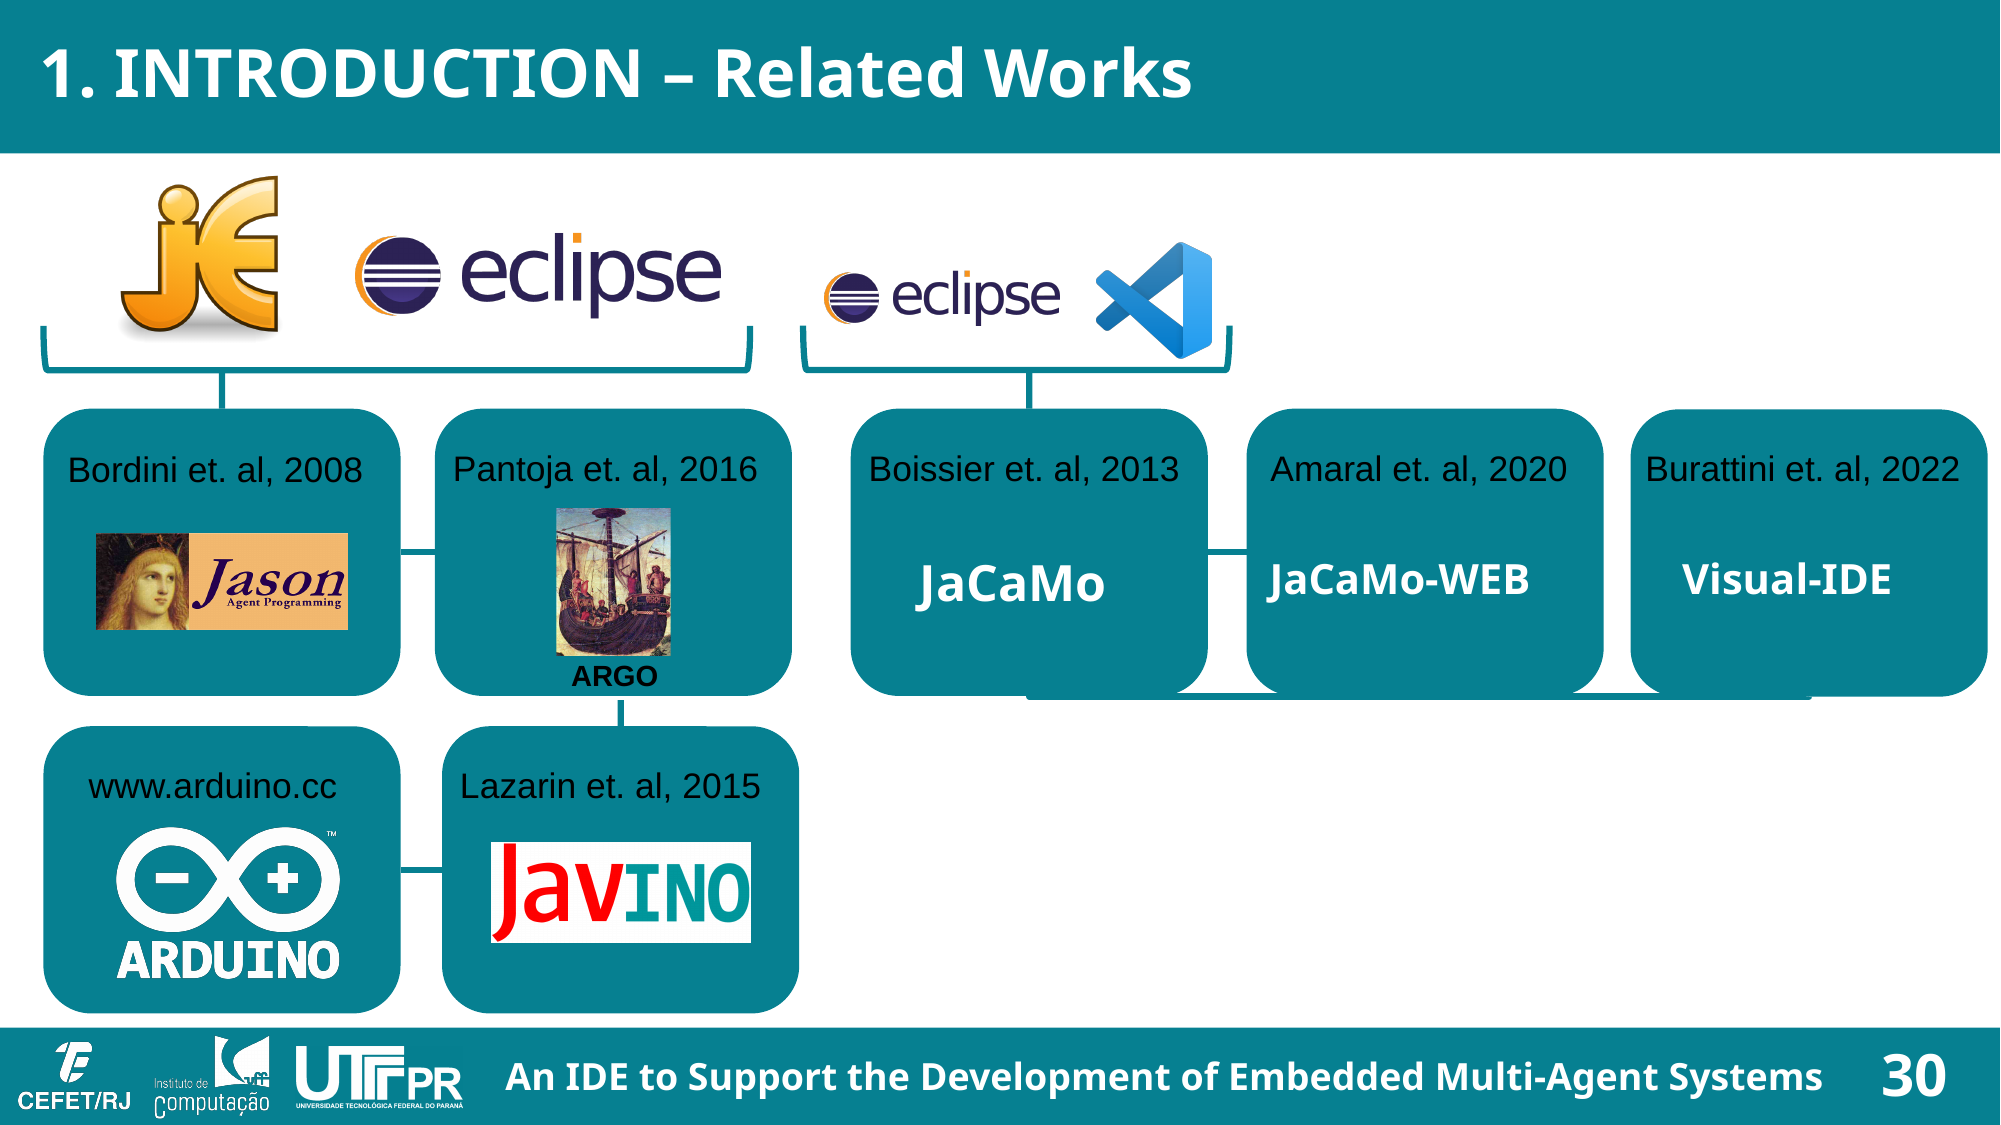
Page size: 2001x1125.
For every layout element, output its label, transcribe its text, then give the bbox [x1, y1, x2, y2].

text_box www.arduino.cc [73, 755, 425, 813]
text_box [42, 725, 402, 1015]
picture [824, 235, 1060, 362]
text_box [1246, 408, 1418, 696]
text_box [1630, 409, 1988, 697]
text_box 1. INTRODUCTION – Related Works [25, 23, 2000, 119]
text_box [803, 325, 1230, 371]
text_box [434, 408, 792, 701]
picture [116, 826, 340, 979]
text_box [1420, 408, 1607, 696]
picture [104, 164, 296, 355]
text_box [721, 325, 751, 371]
picture [355, 178, 721, 373]
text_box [43, 408, 404, 696]
picture [152, 1033, 271, 1119]
text_box [43, 325, 355, 371]
picture [1096, 242, 1212, 359]
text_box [850, 408, 1208, 696]
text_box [442, 726, 800, 1014]
picture [295, 1046, 463, 1109]
picture [18, 1021, 130, 1125]
